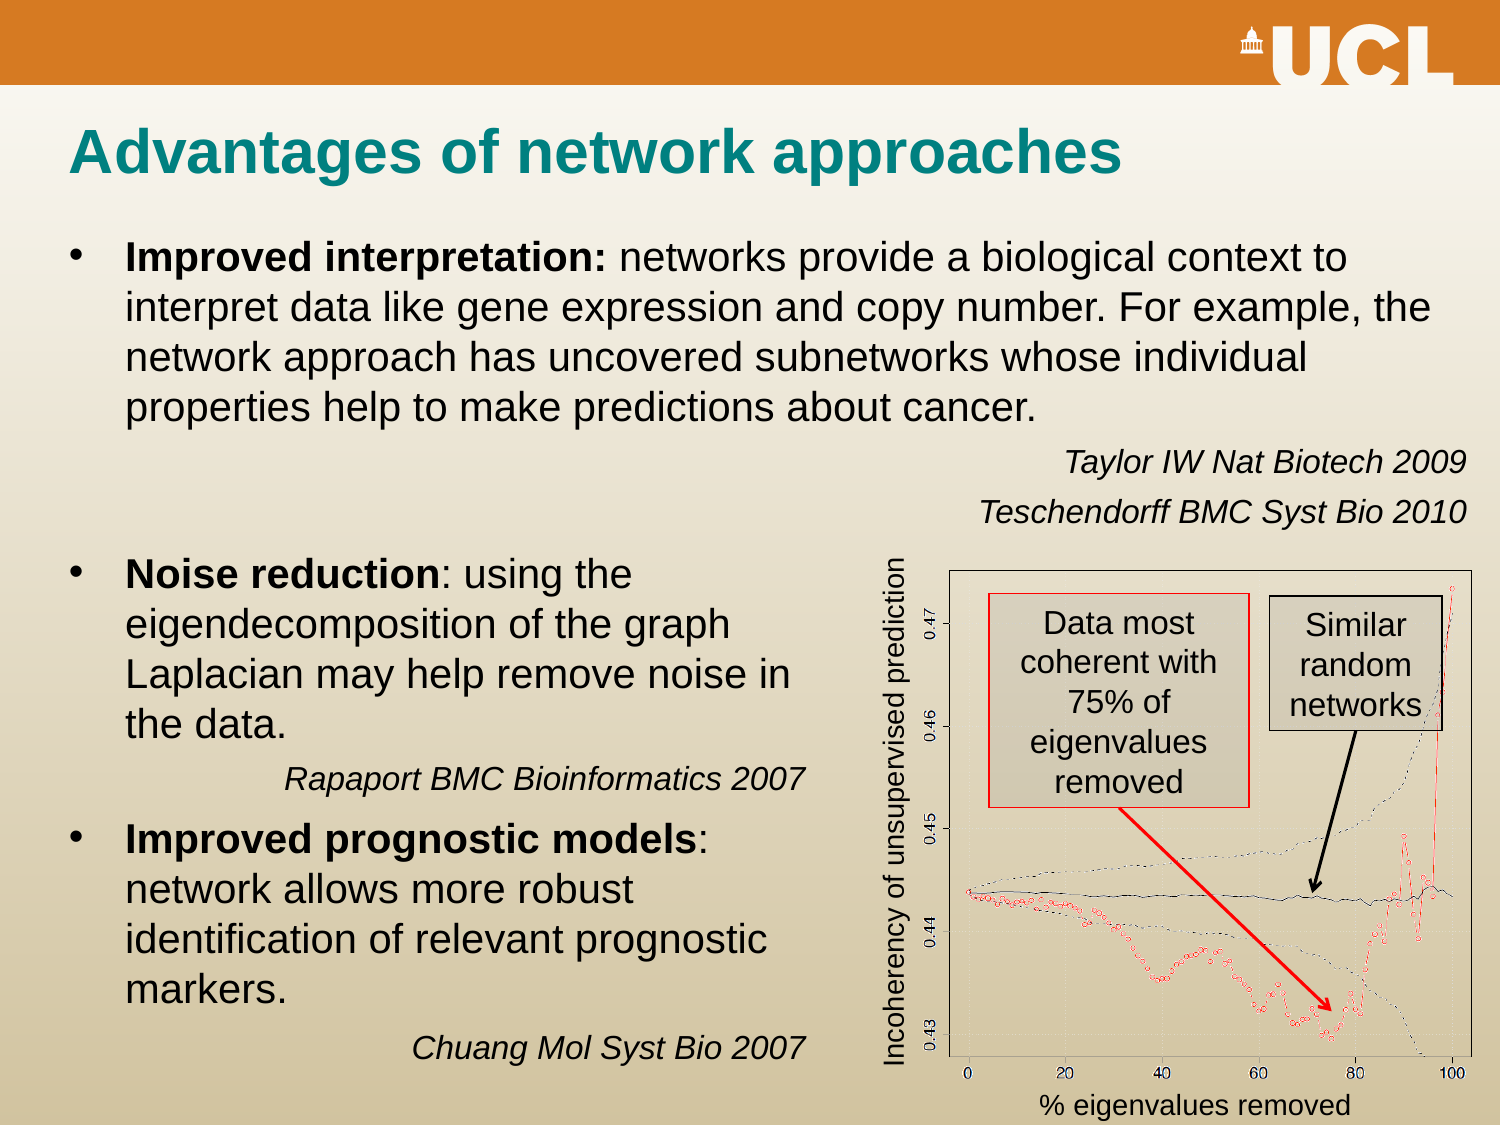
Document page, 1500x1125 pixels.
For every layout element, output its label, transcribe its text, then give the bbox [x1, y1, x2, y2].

text_box Incoherency of unsupervised prediction [867, 538, 917, 1086]
list Improved interpretation: networks provide a biological context to interpret data like gene expression and copy number. For example, the network approach has uncovered subnetworks whose individual properties help to make predictions about cancer. Taylor IW Nat Biotech 2009 Teschendorff BMC Syst Bio 2010 [54, 221, 1483, 1024]
title Advantages of network approaches [54, 103, 1447, 220]
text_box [1311, 731, 1357, 894]
text_box % eigenvalues removed [873, 1078, 1500, 1125]
picture [0, 0, 1500, 85]
text_box Noise reduction: using the eigendecomposition of the graph Laplacian may help remove noise in the data. Rapaport BMC Bioinformatics 2007 Improved prognostic models: network allows more robust identification of relevant prognostic markers. Chuang Mol Syst Bio 2007 [54, 538, 821, 1083]
picture [917, 562, 1483, 1086]
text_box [1118, 810, 1332, 1012]
